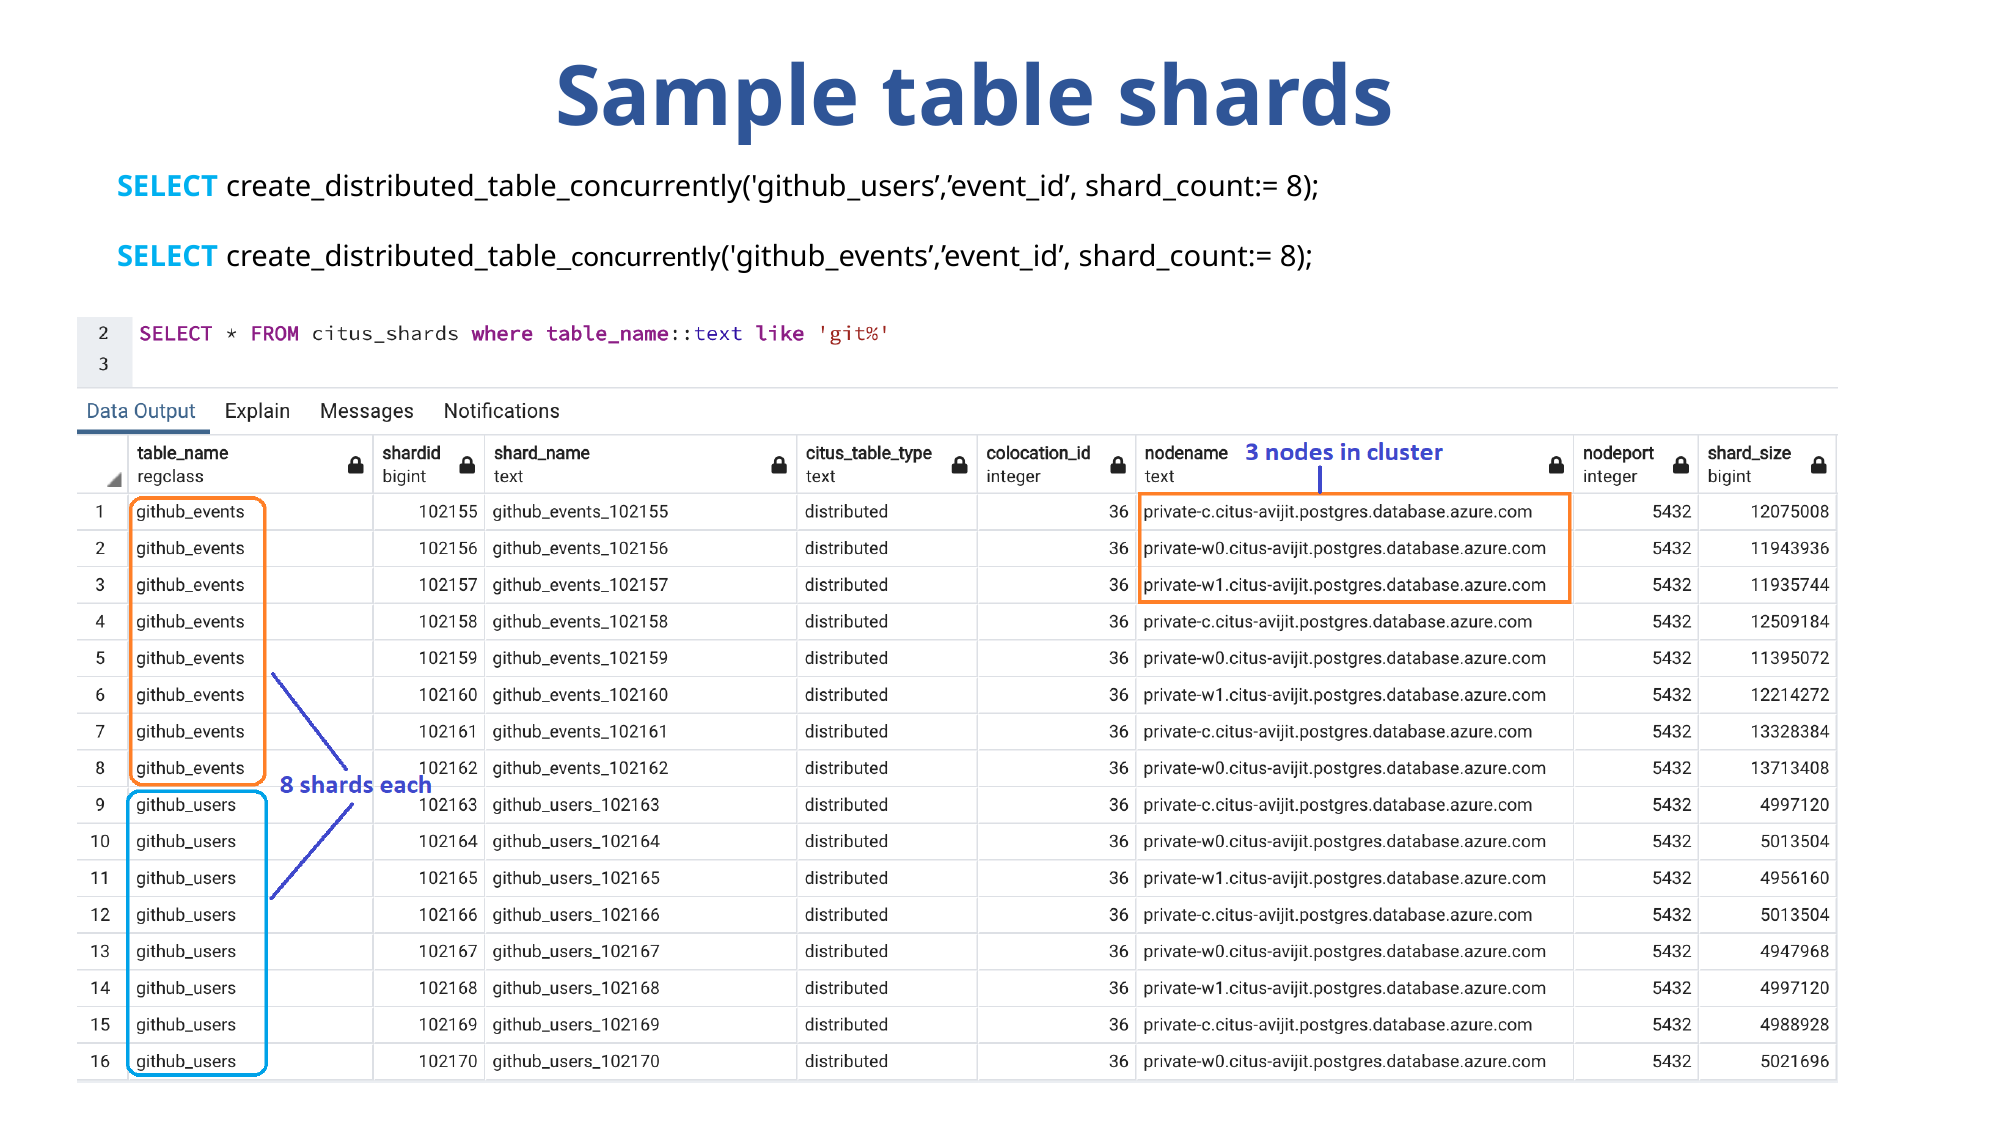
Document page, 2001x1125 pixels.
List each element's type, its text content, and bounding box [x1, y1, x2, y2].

title Sample table shards [112, 25, 1838, 152]
text_box SELECT create_distributed_table_concurrently('github_users’,’event_id’, shard_count:= 8); SELECT create_distributed_table_concurrently('github_events’,’event_id’, shard_count:= 8); [102, 159, 1619, 280]
picture [77, 317, 1838, 1083]
